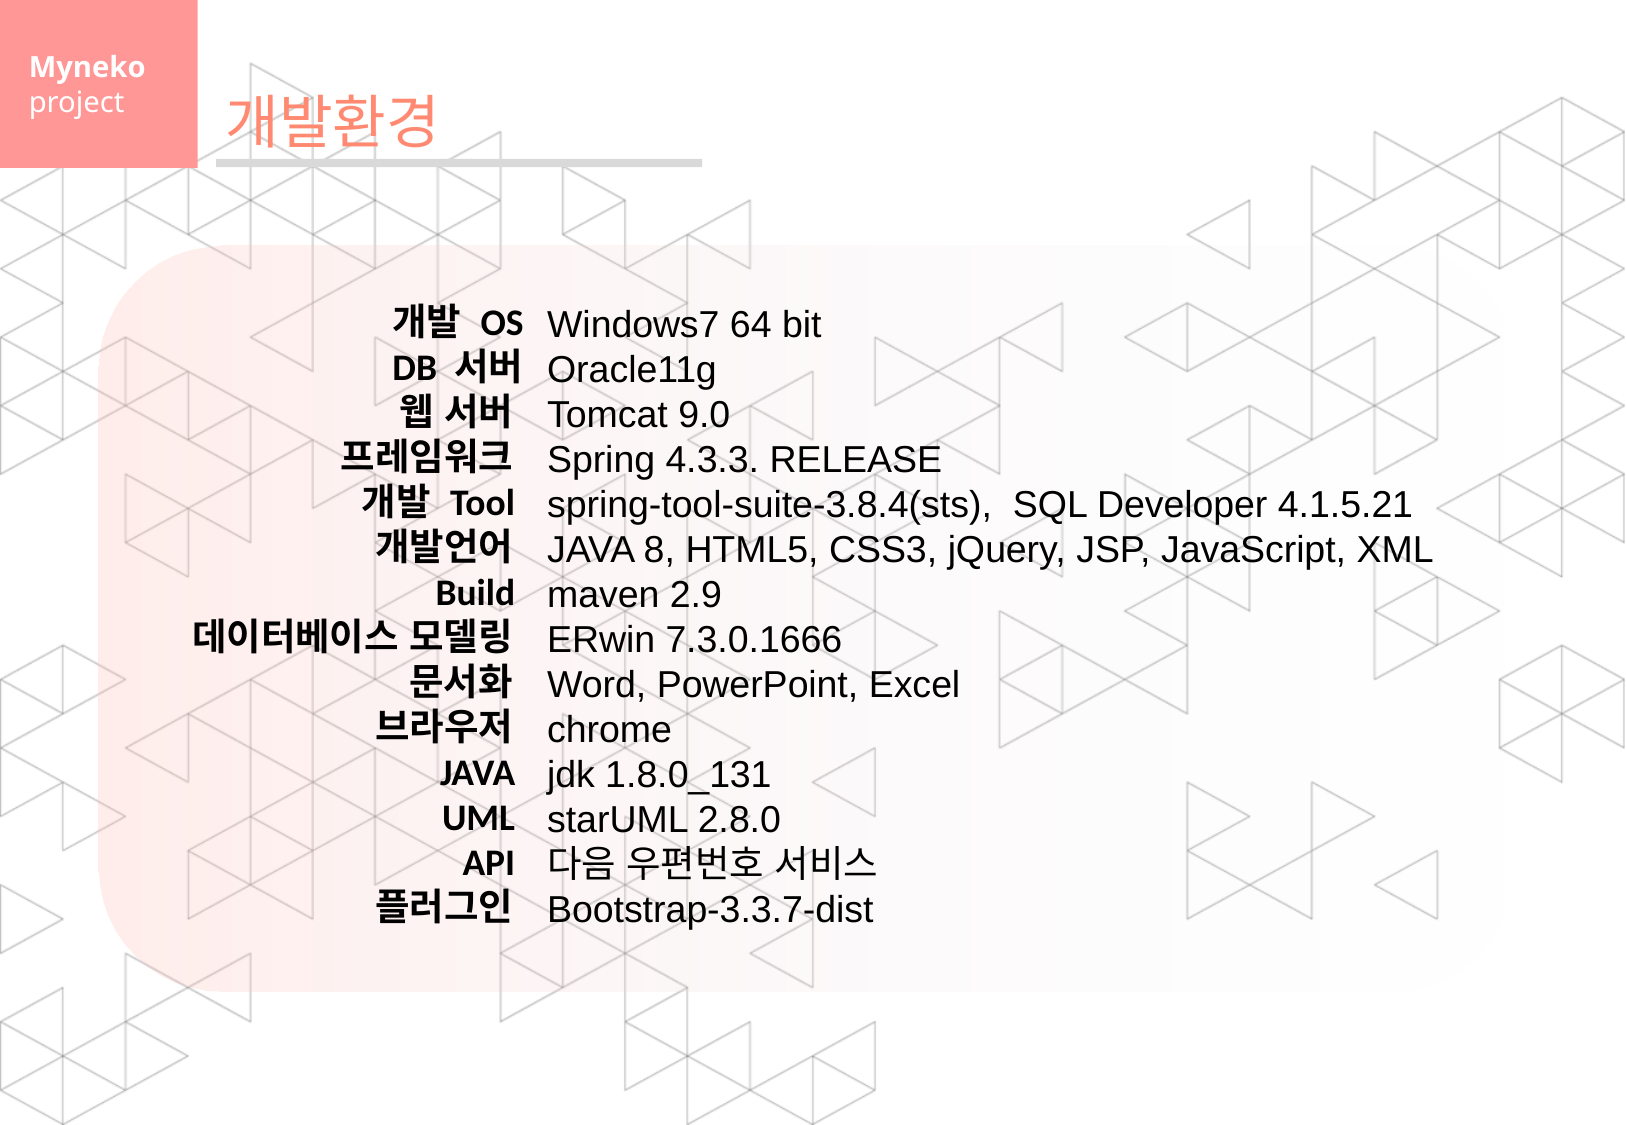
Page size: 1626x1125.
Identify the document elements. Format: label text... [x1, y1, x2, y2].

text_box [97, 244, 1516, 993]
text_box 개발환경 [213, 79, 935, 162]
text_box [215, 162, 703, 168]
text_box 개발 OS DB 서버 웹 서버 프레임워크 개발 Tool 개발언어 Build 데이터베이스 모델링 문서화 브라우저 JAVA UML API 플러그인 [135, 290, 539, 936]
text_box Windows7 64 bit Oracle11g Tomcat 9.0 Spring 4.3.3. RELEASE spring-tool-suite-3.8.4(sts), SQL Developer 4.1.5.21 JAVA 8, HTML5, CSS3, jQuery, JSP, JavaScript, XML maven 2.9 ERwin 7.3.0.1666 Word, PowerPoint, Excel chrome jdk 1.8.0_131 starUML 2.8.0 다음 우편번호 서비스 Bootstrap-3.3.7-dist [532, 292, 1449, 938]
text_box [0, 0, 199, 169]
text_box [0, 0, 1625, 1125]
text_box Myneko project [16, 41, 180, 125]
